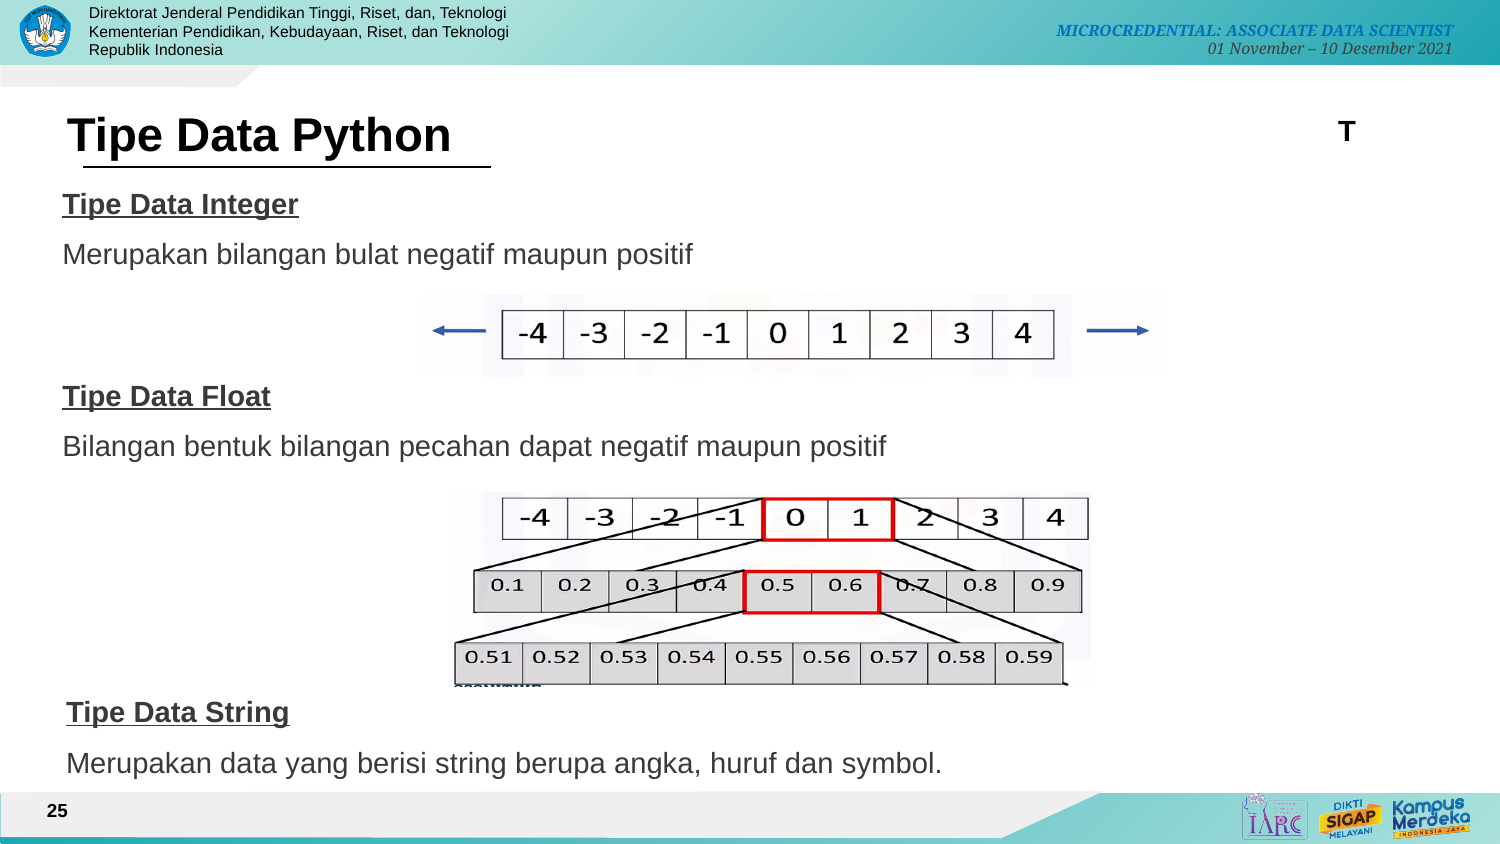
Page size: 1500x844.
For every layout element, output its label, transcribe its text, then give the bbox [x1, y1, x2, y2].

picture [448, 492, 1092, 687]
picture [16, 3, 74, 61]
text_box Tipe Data Float Bilangan bentuk bilangan pecahan dapat negatif maupun positif [51, 377, 1136, 463]
title Tipe Data Python [51, 89, 1422, 176]
picture [1319, 796, 1382, 842]
picture [420, 293, 1165, 377]
slide_number 25 [7, 787, 83, 833]
picture [1393, 798, 1470, 839]
text_box Tipe Data Integer Merupakan bilangan bulat negatif maupun positif [51, 185, 1136, 271]
text_box T [1278, 104, 1416, 155]
text_box Tipe Data String Merupakan data yang berisi string berupa angka, huruf dan symbol. [51, 686, 1107, 787]
picture [1237, 790, 1312, 843]
